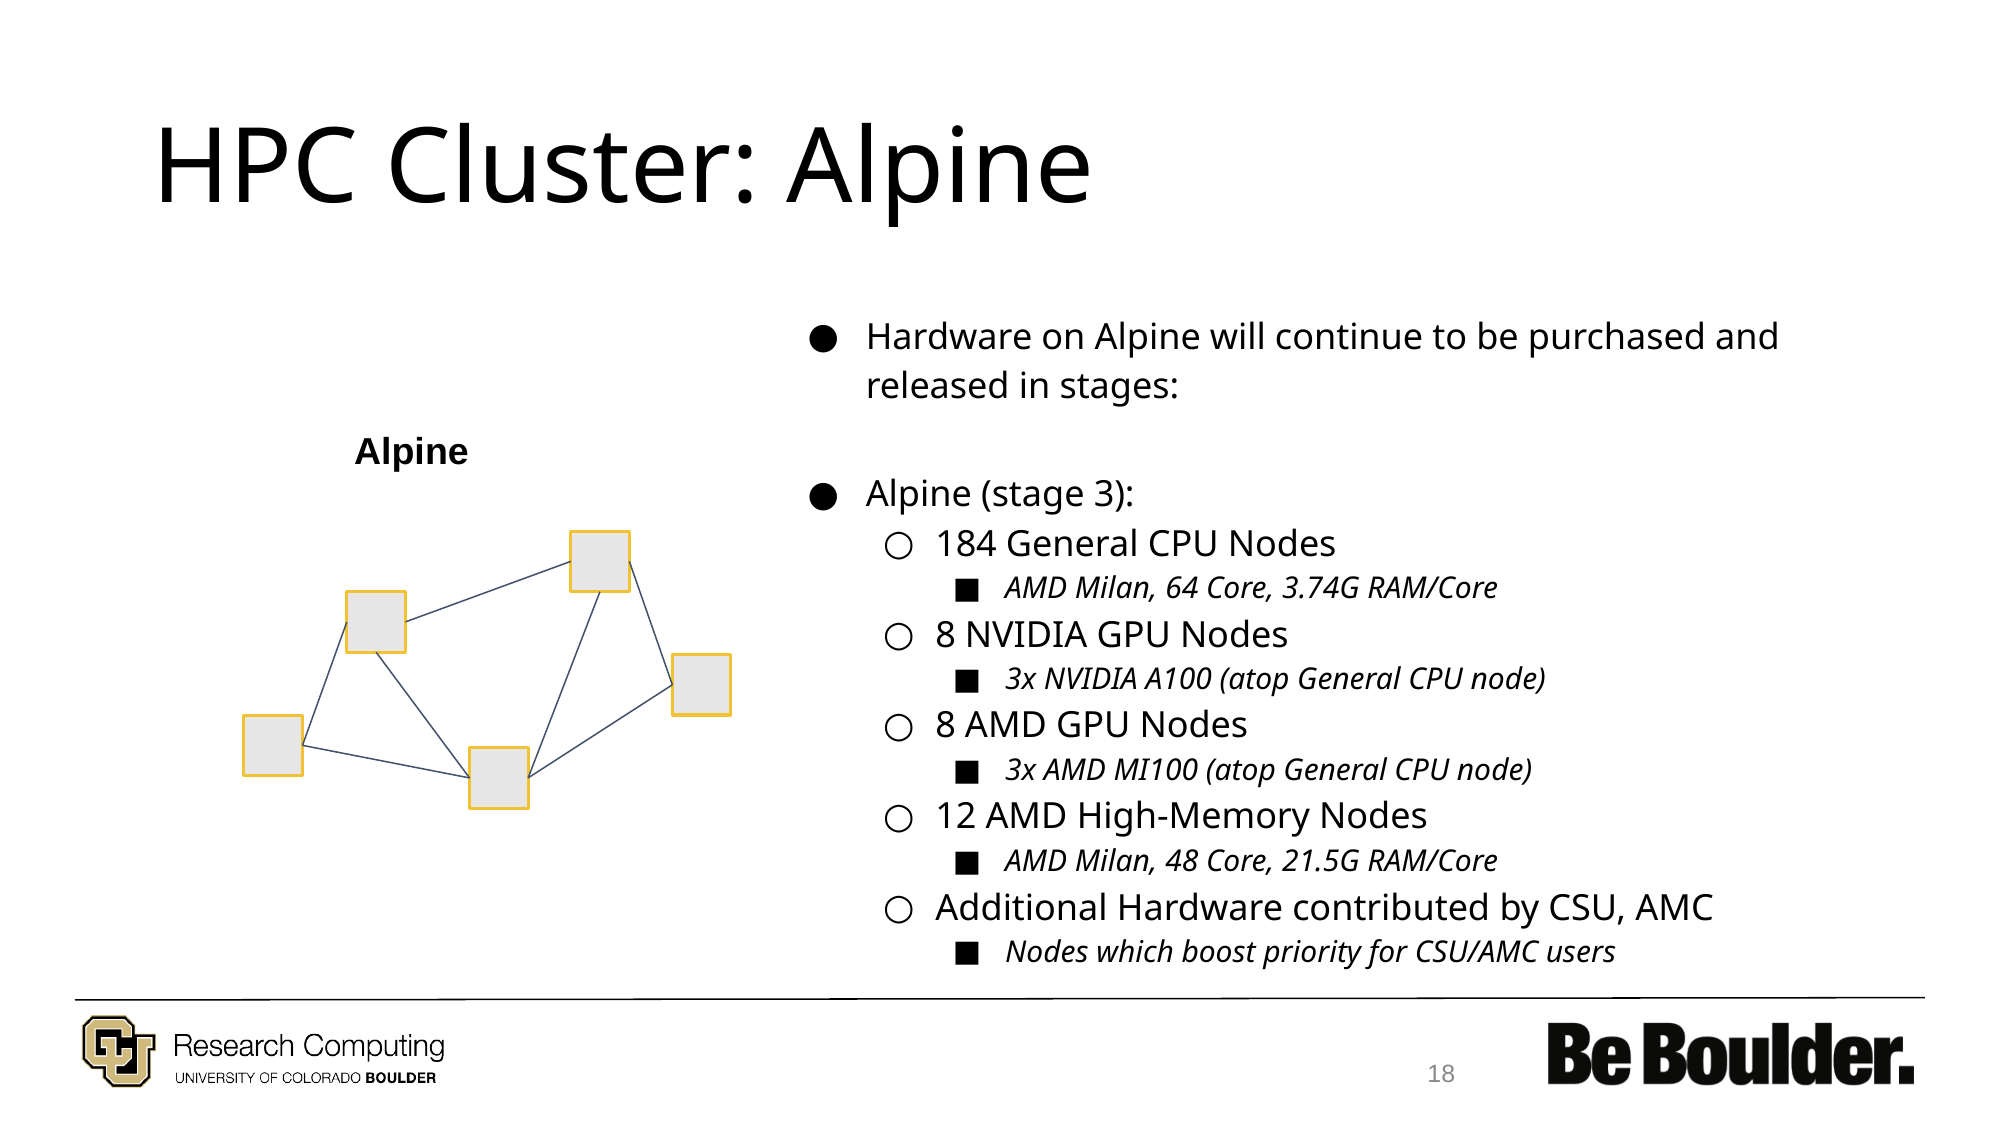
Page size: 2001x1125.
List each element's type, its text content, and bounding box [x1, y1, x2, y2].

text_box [243, 411, 732, 809]
title HPC Cluster: Alpine [137, 59, 1863, 278]
list Hardware on Alpine will continue to be purchased and released in stages: Alpine (stage 3): 184 General CPU Nodes AMD Milan, 64 Core, 3.74G RAM/Core 8 NVIDIA GPU Nodes 3x NVIDIA A100 (atop General CPU node) 8 AMD GPU Nodes 3x AMD MI100 (atop General CPU node) 12 AMD High-Memory Nodes AMD Milan, 48 Core, 21.5G RAM/Core Additional Hardware contributed by CSU, AMC Nodes which boost priority for CSU/AMC users [781, 299, 1863, 983]
picture [81, 1015, 444, 1088]
slide_number 18 [1412, 1042, 1525, 1103]
picture [1524, 1015, 1938, 1088]
